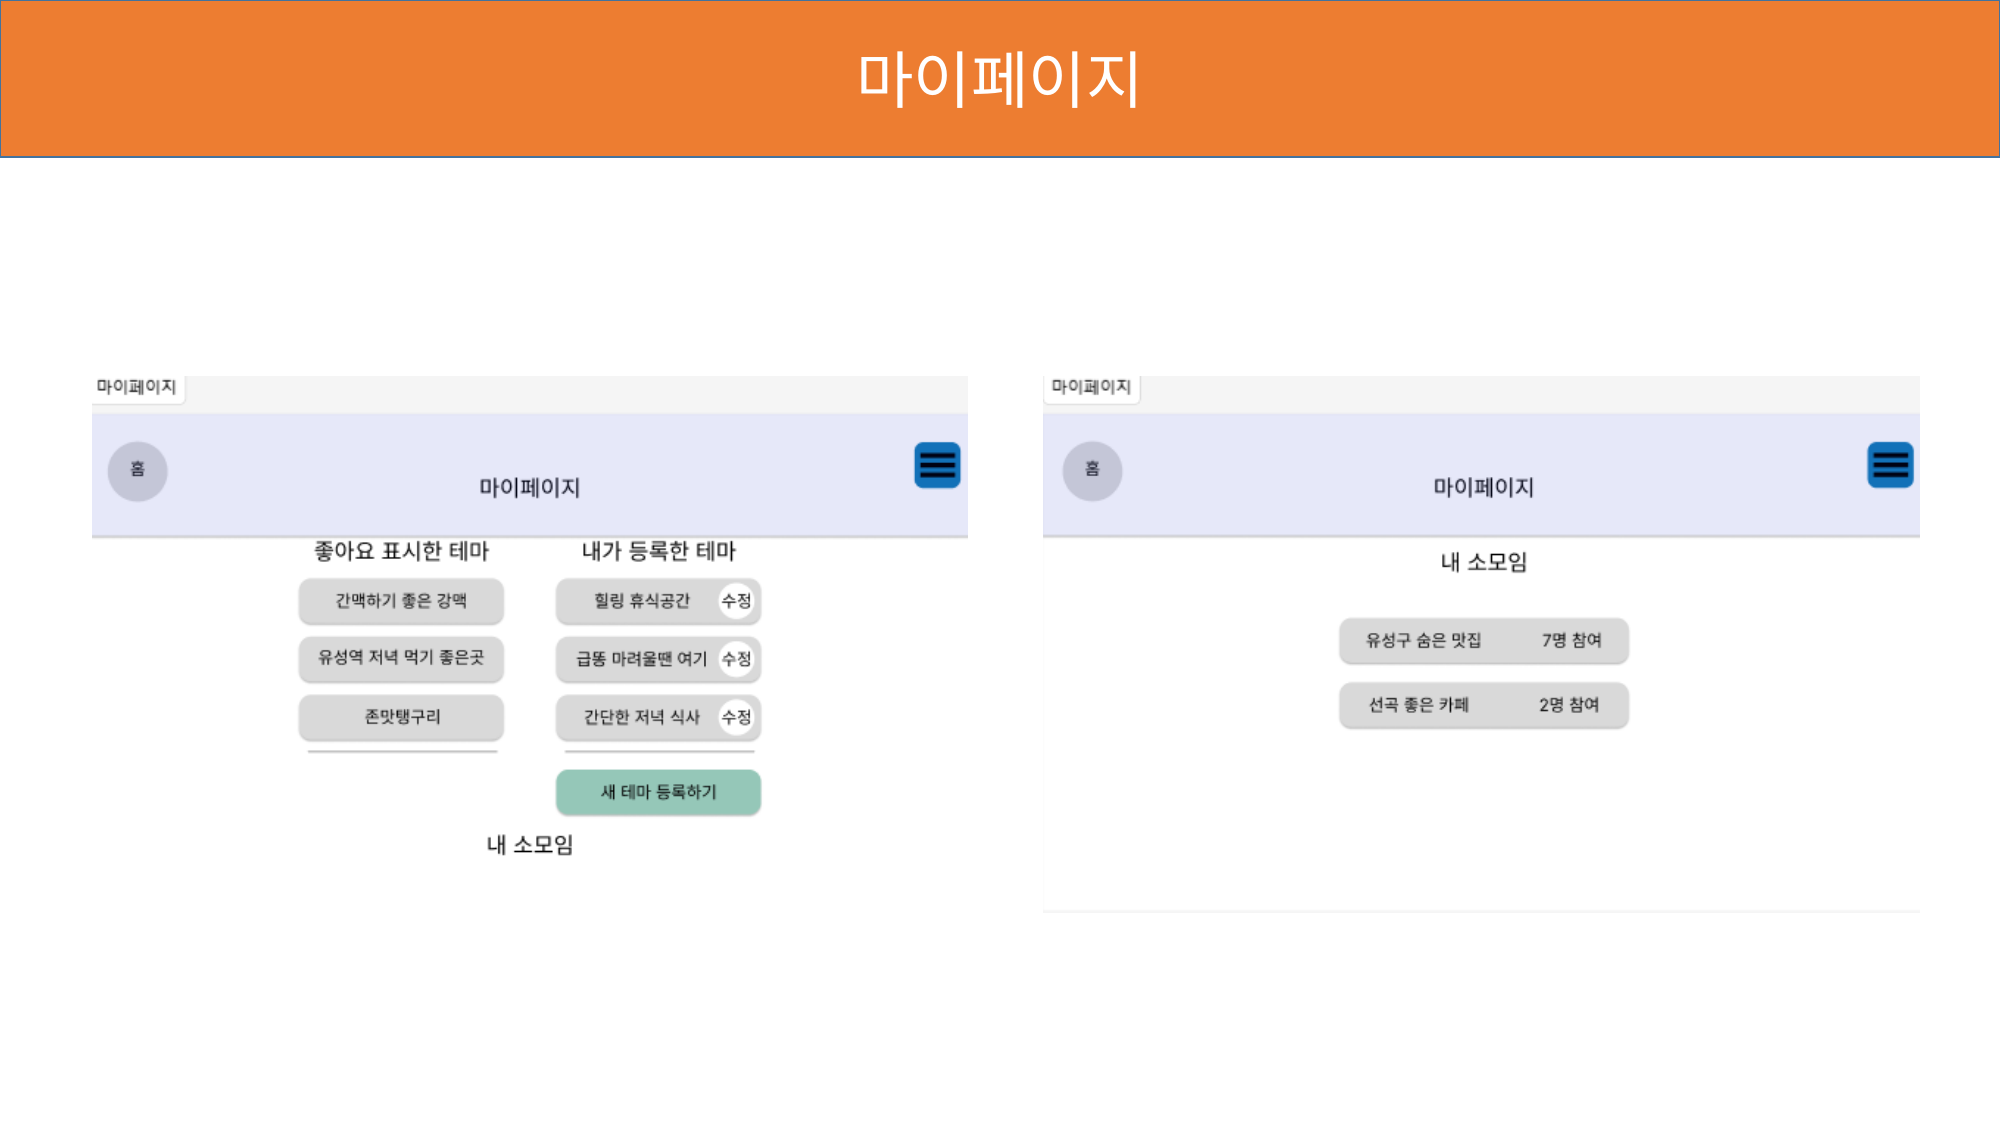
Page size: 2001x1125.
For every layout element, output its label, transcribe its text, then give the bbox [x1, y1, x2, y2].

picture [1043, 376, 1920, 913]
text_box 마이페이지 [0, 0, 2000, 158]
picture [92, 376, 968, 910]
